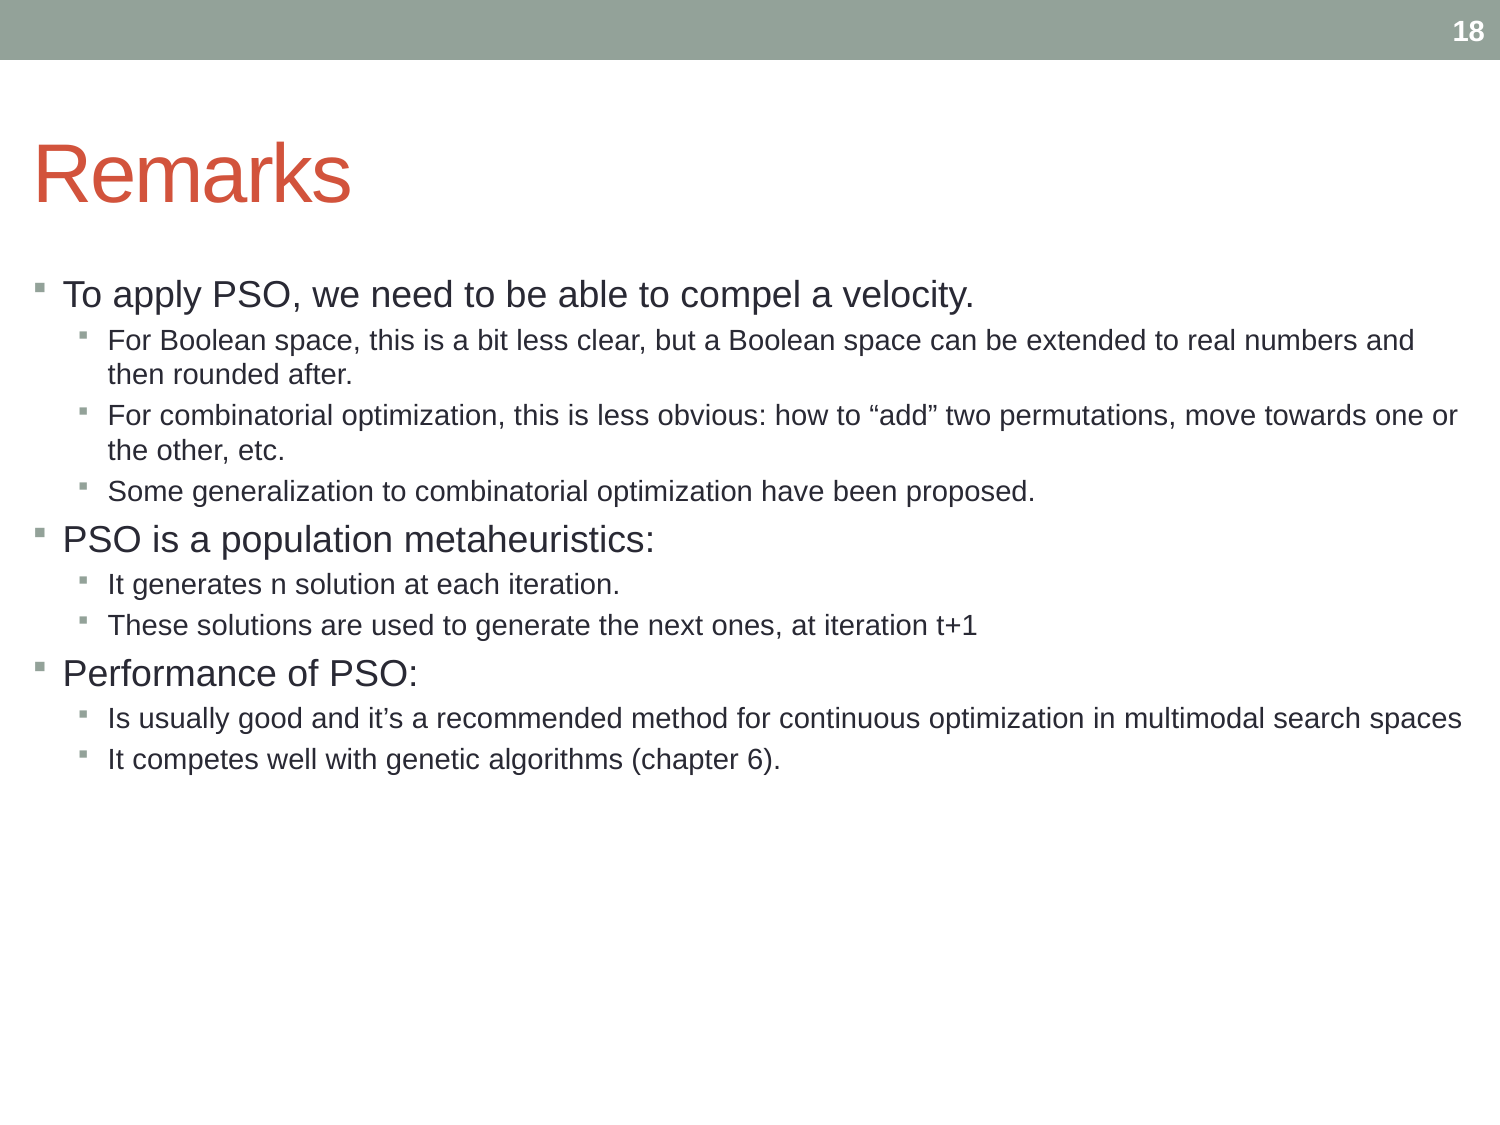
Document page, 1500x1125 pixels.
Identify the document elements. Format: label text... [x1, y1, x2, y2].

title Remarks [17, 87, 1483, 250]
list To apply PSO, we need to be able to compel a velocity. For Boolean space, this is a bit less clear, but a Boolean space can be extended to real numbers and then rounded after. For combinatorial optimization, this is less obvious: how to “add” two permutations, move towards one or the other, etc. Some generalization to combinatorial optimization have been proposed. PSO is a population metaheuristics: It generates n solution at each iteration. These solutions are used to generate the next ones, at iteration t+1 Performance of PSO: Is usually good and it’s a recommended method for continuous optimization in multimodal search spaces It competes well with genetic algorithms (chapter 6). [17, 262, 1483, 1125]
slide_number 18 [1325, 3, 1500, 57]
